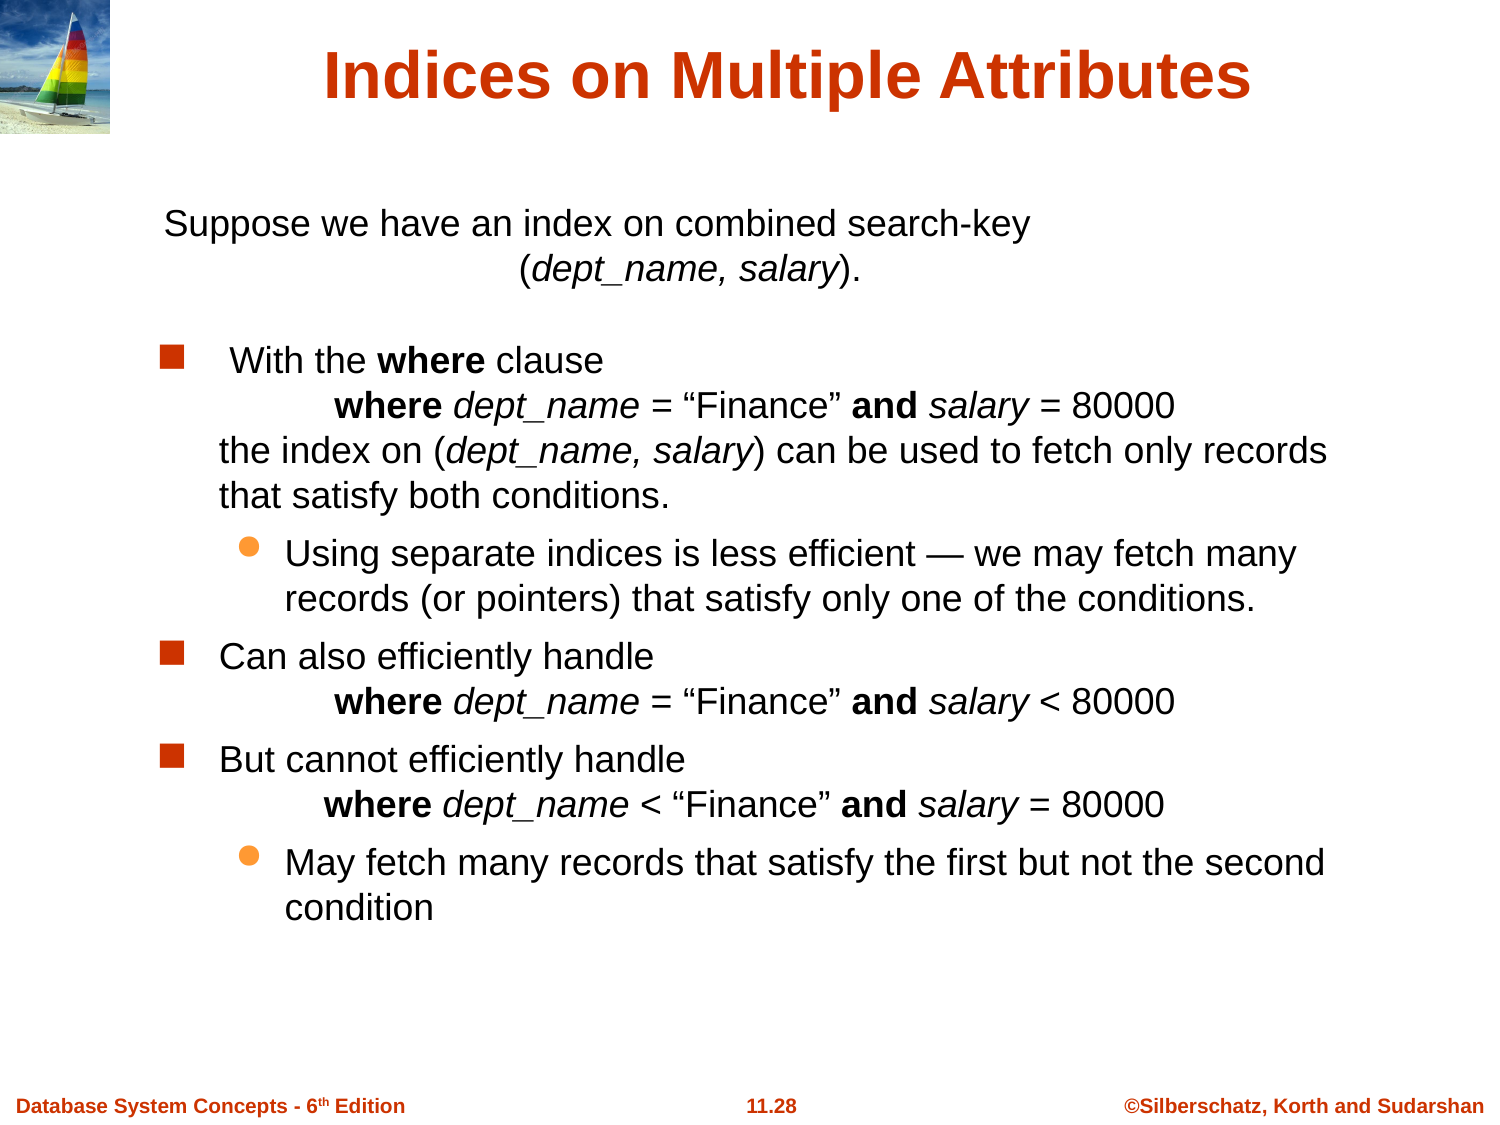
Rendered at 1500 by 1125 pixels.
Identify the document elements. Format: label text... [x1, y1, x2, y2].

list With the where clause where dept_name = “Finance” and salary = 80000 the index on (dept_name, salary) can be used to fetch only records that satisfy both conditions. Using separate indices is less efficient — we may fetch many records (or pointers) that satisfy only one of the conditions. Can also efficiently handle where dept_name = “Finance” and salary < 80000 But cannot efficiently handle where dept_name < “Finance” and salary = 80000 May fetch many records that satisfy the first but not the second condition [147, 327, 1352, 1007]
title Indices on Multiple Attributes [125, 18, 1452, 120]
text_box Suppose we have an index on combined search-key (dept_name, salary). [148, 191, 1046, 297]
picture [0, 0, 110, 134]
